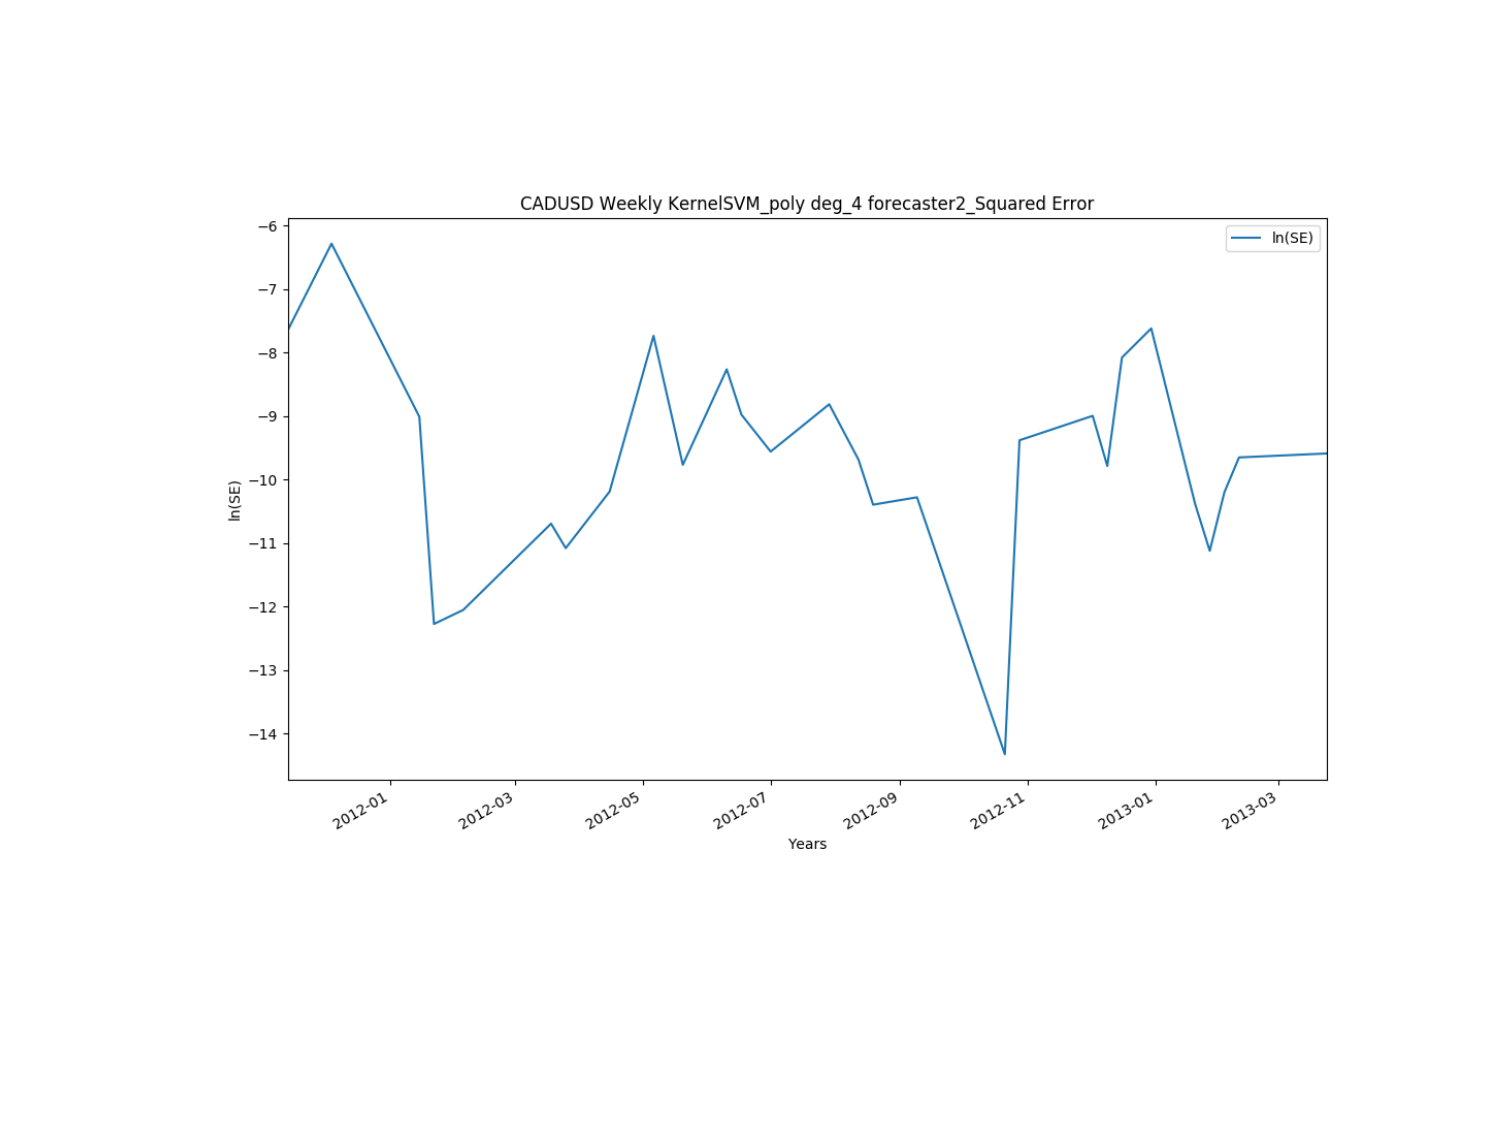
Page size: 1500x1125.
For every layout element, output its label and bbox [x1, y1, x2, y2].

picture [119, 119, 1461, 946]
